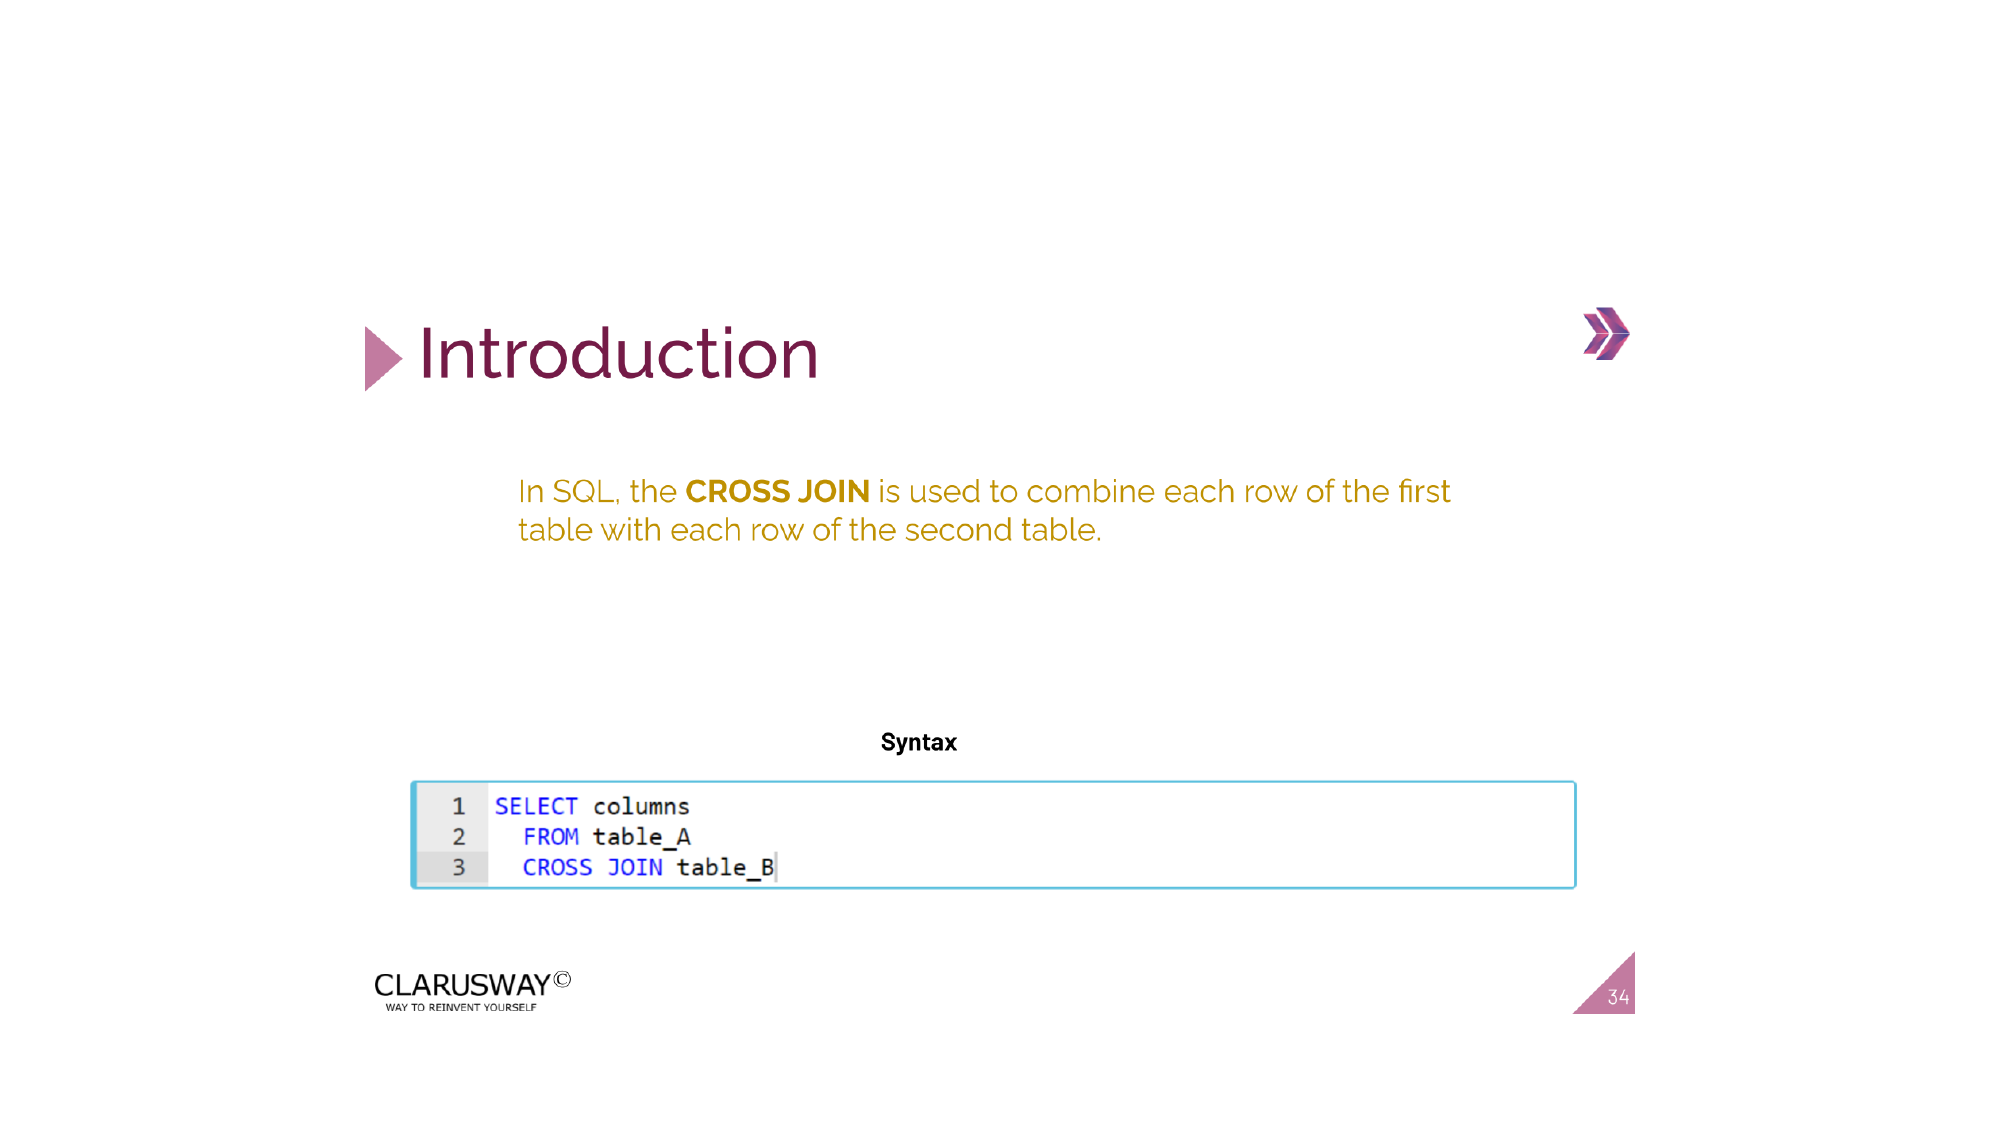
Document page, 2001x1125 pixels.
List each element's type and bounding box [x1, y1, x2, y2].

list [365, 299, 1635, 1014]
